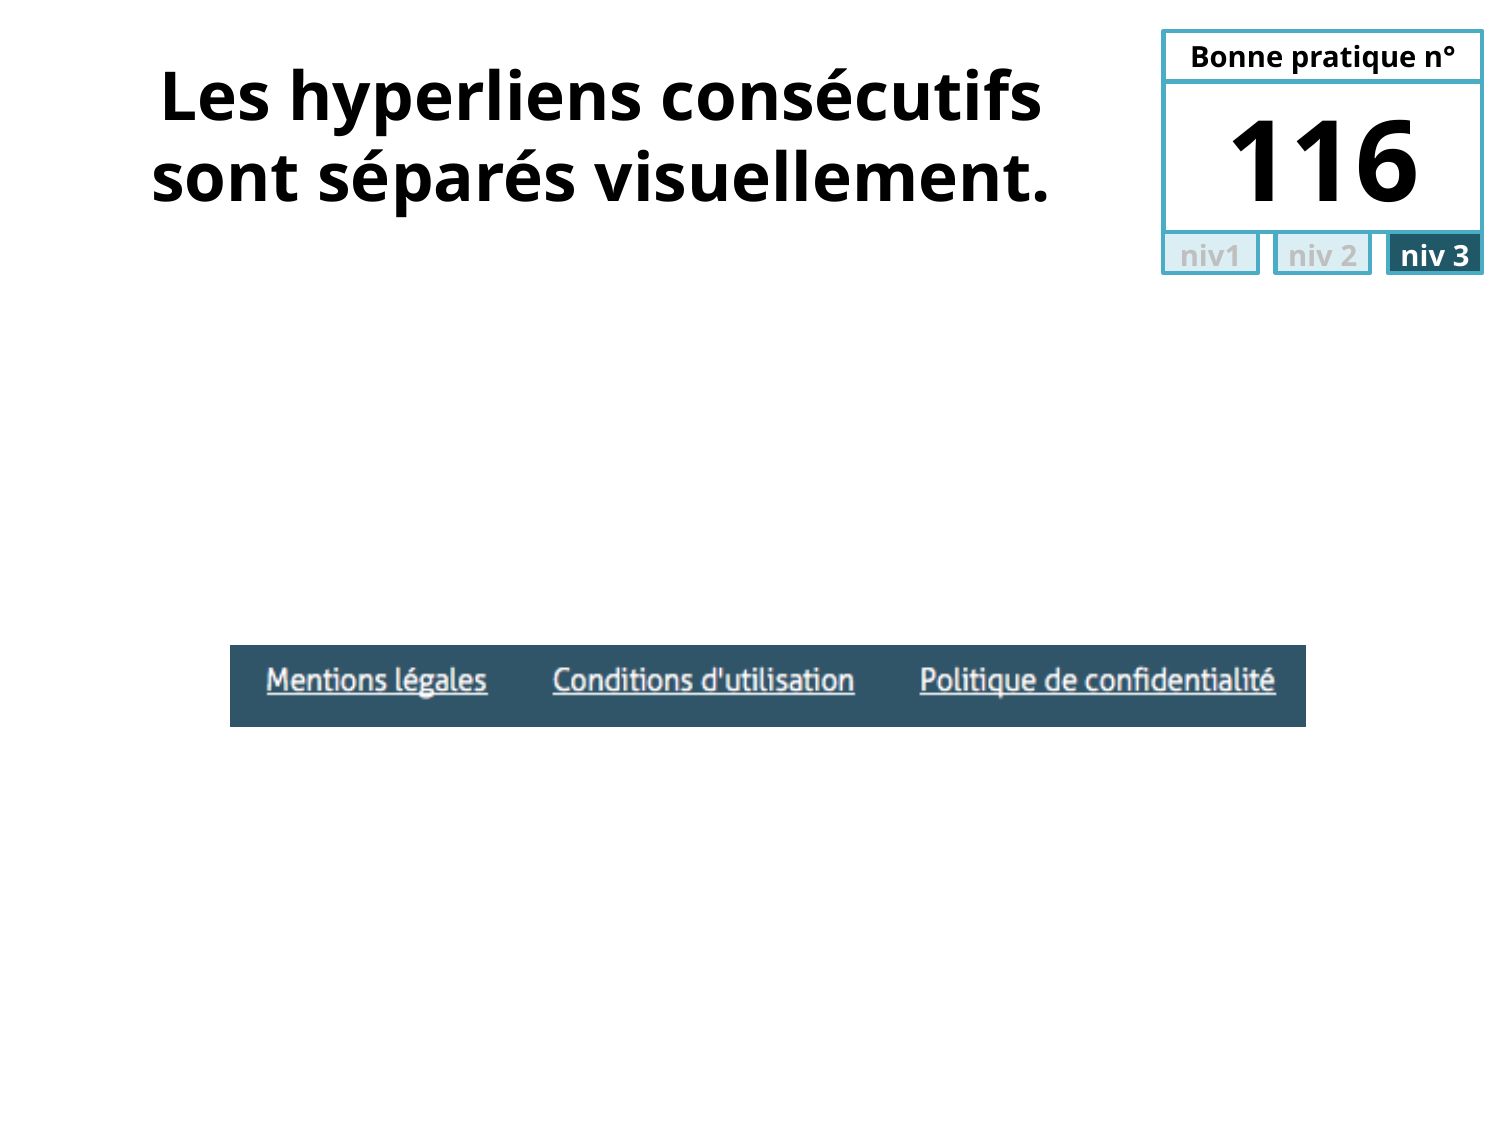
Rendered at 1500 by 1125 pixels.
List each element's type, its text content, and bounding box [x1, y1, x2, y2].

picture [229, 644, 1306, 727]
title Les hyperliens consécutifs sont séparés visuellement. [75, 45, 1128, 233]
list 116 [1161, 79, 1484, 234]
